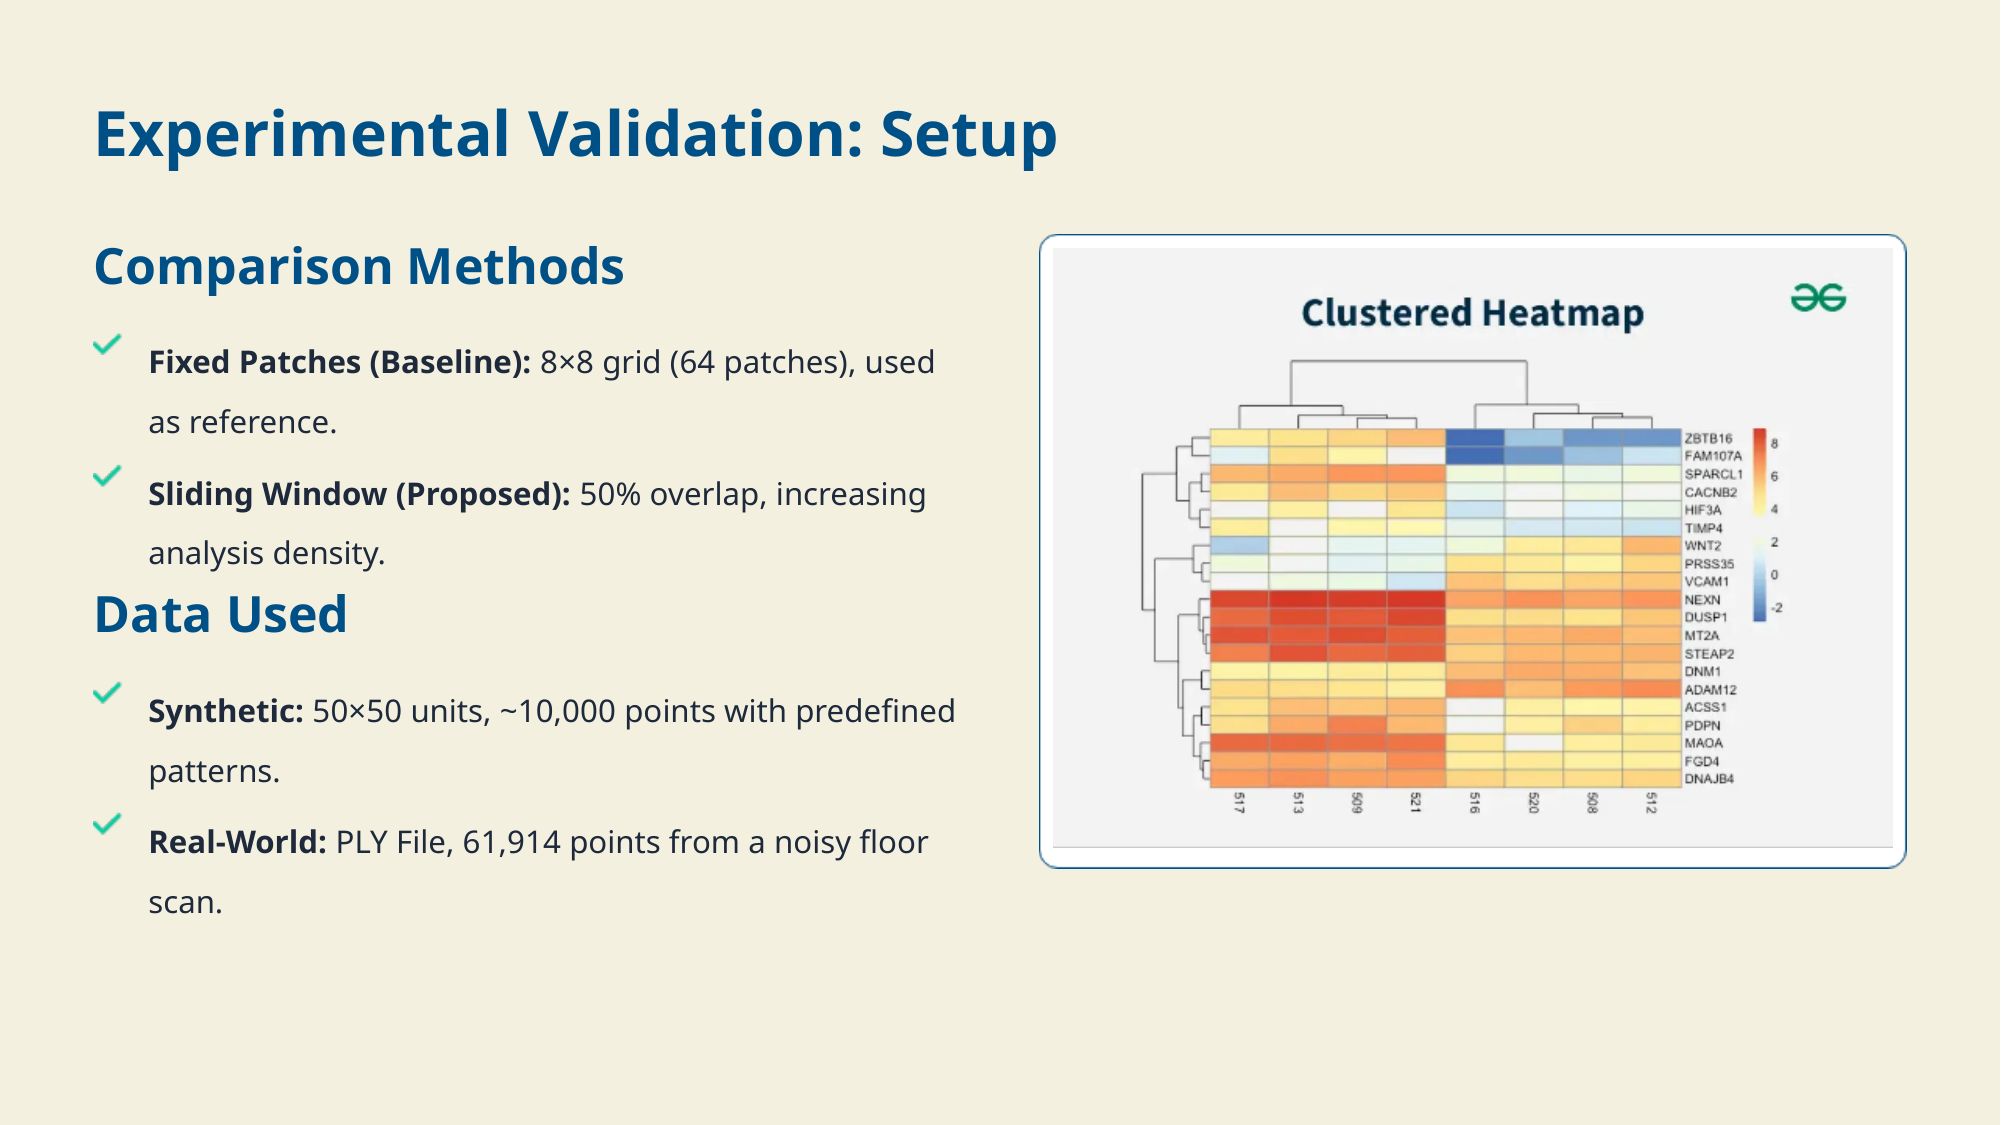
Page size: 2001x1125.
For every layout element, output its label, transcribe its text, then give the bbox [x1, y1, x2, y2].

text_box Synthetic: 50×50 units, ~10,000 points with predefined patterns. [148, 668, 961, 789]
text_box Fixed Patches (Baseline): 8×8 grid (64 patches), used as reference. [148, 320, 961, 440]
text_box Sliding Window (Proposed): 50% overlap, increasing analysis density. [148, 451, 961, 572]
text_box Comparison Methods [93, 234, 1005, 295]
picture [93, 676, 123, 710]
text_box Experimental Validation: Setup [93, 93, 1997, 169]
picture [1038, 234, 1907, 869]
picture [93, 327, 123, 362]
text_box Real-World: PLY File, 61,914 points from a noisy floor scan. [148, 799, 961, 920]
text_box Data Used [93, 582, 1005, 643]
picture [93, 459, 123, 493]
picture [93, 807, 123, 841]
